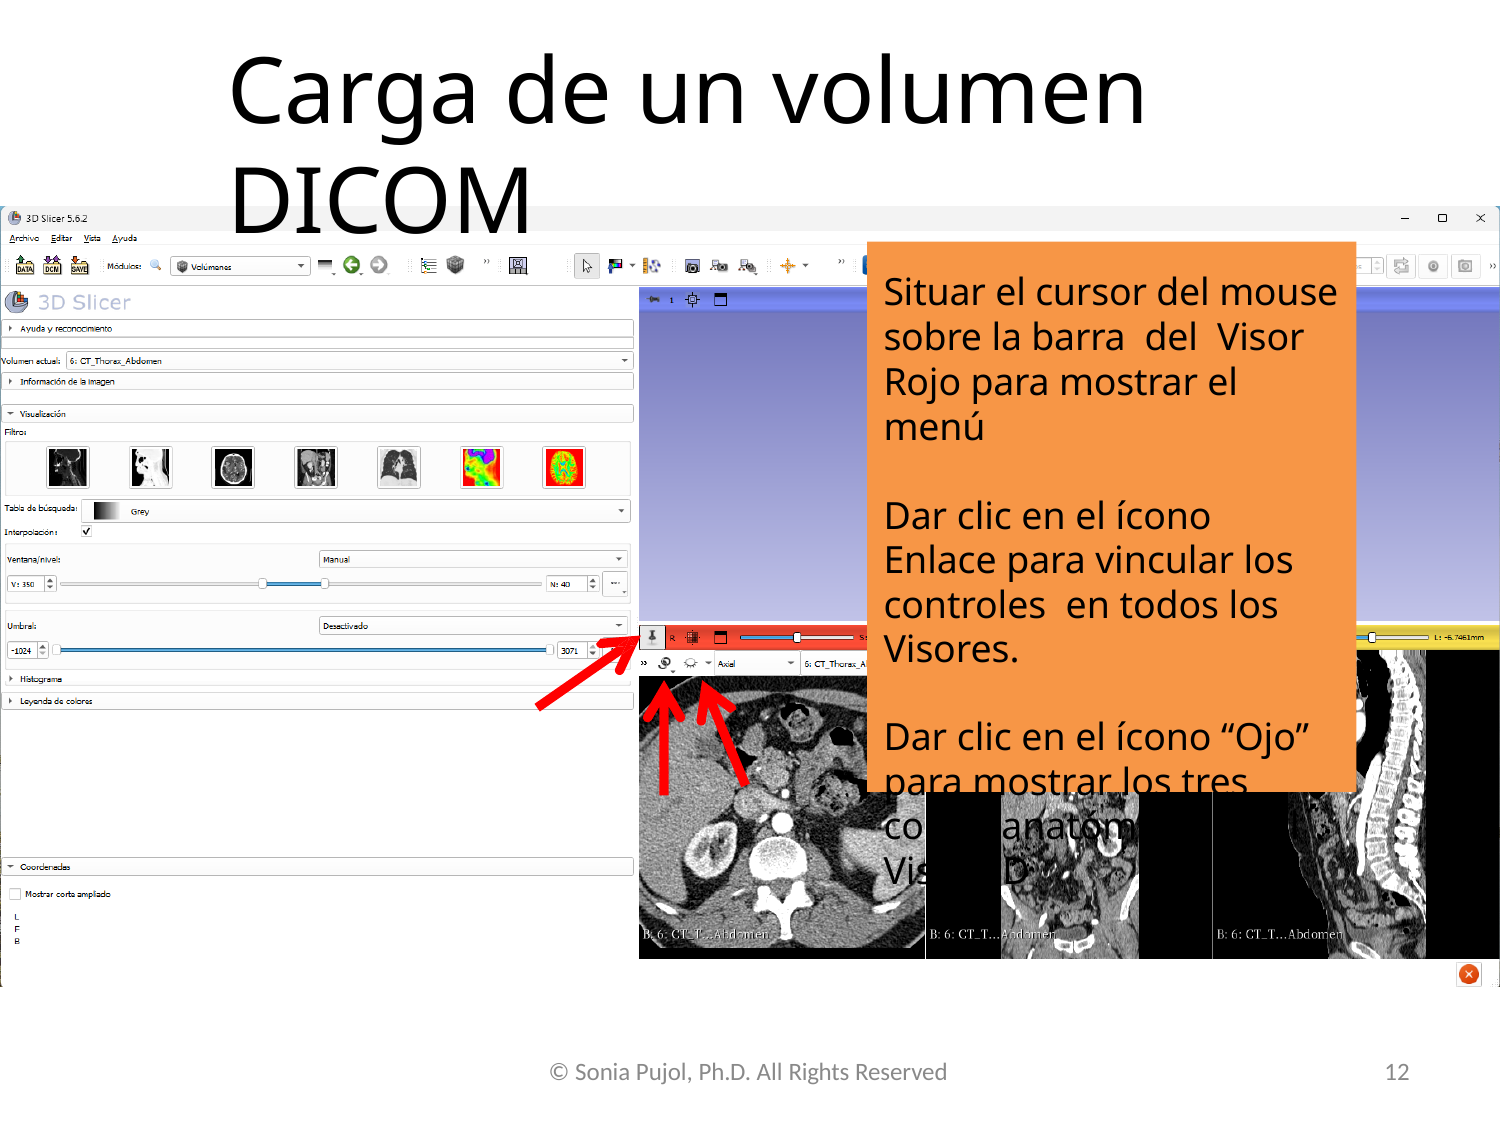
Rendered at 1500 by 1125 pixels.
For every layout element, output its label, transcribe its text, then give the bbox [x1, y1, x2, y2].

picture [0, 206, 1500, 987]
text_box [534, 241, 1357, 793]
footer © Sonia Pujol, Ph.D. All Rights Reserved [546, 1054, 954, 1125]
slide_number 12 [1378, 1054, 1417, 1125]
title Carga de un volumen DICOM [225, 30, 1325, 204]
